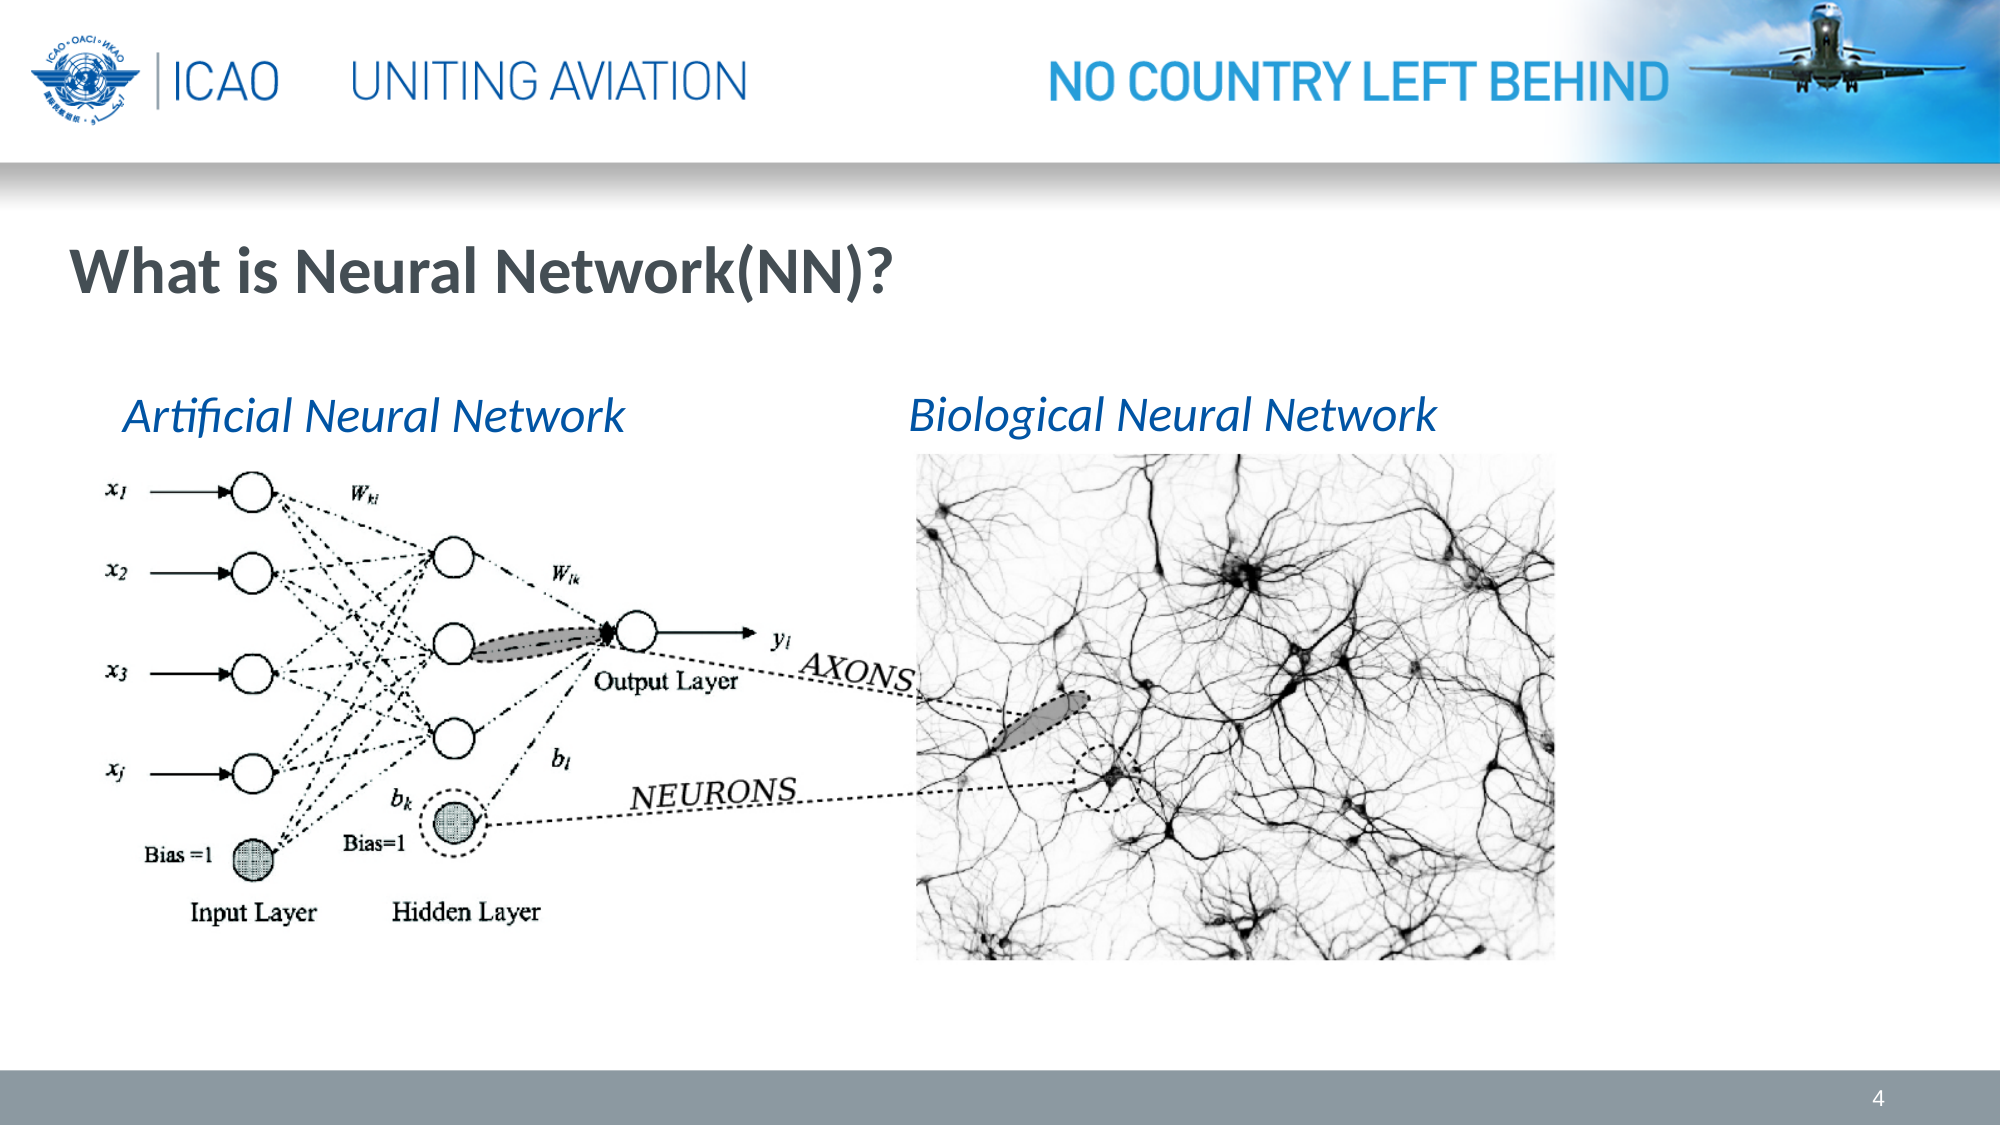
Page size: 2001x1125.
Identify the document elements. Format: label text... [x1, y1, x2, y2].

text_box Artificial Neural Network [108, 374, 853, 442]
slide_number 4 [1433, 1070, 1900, 1125]
text_box What is Neural Network(NN)? [54, 219, 1945, 315]
text_box Biological Neural Network [893, 373, 1638, 449]
picture [60, 443, 1597, 988]
picture [0, 0, 2000, 215]
